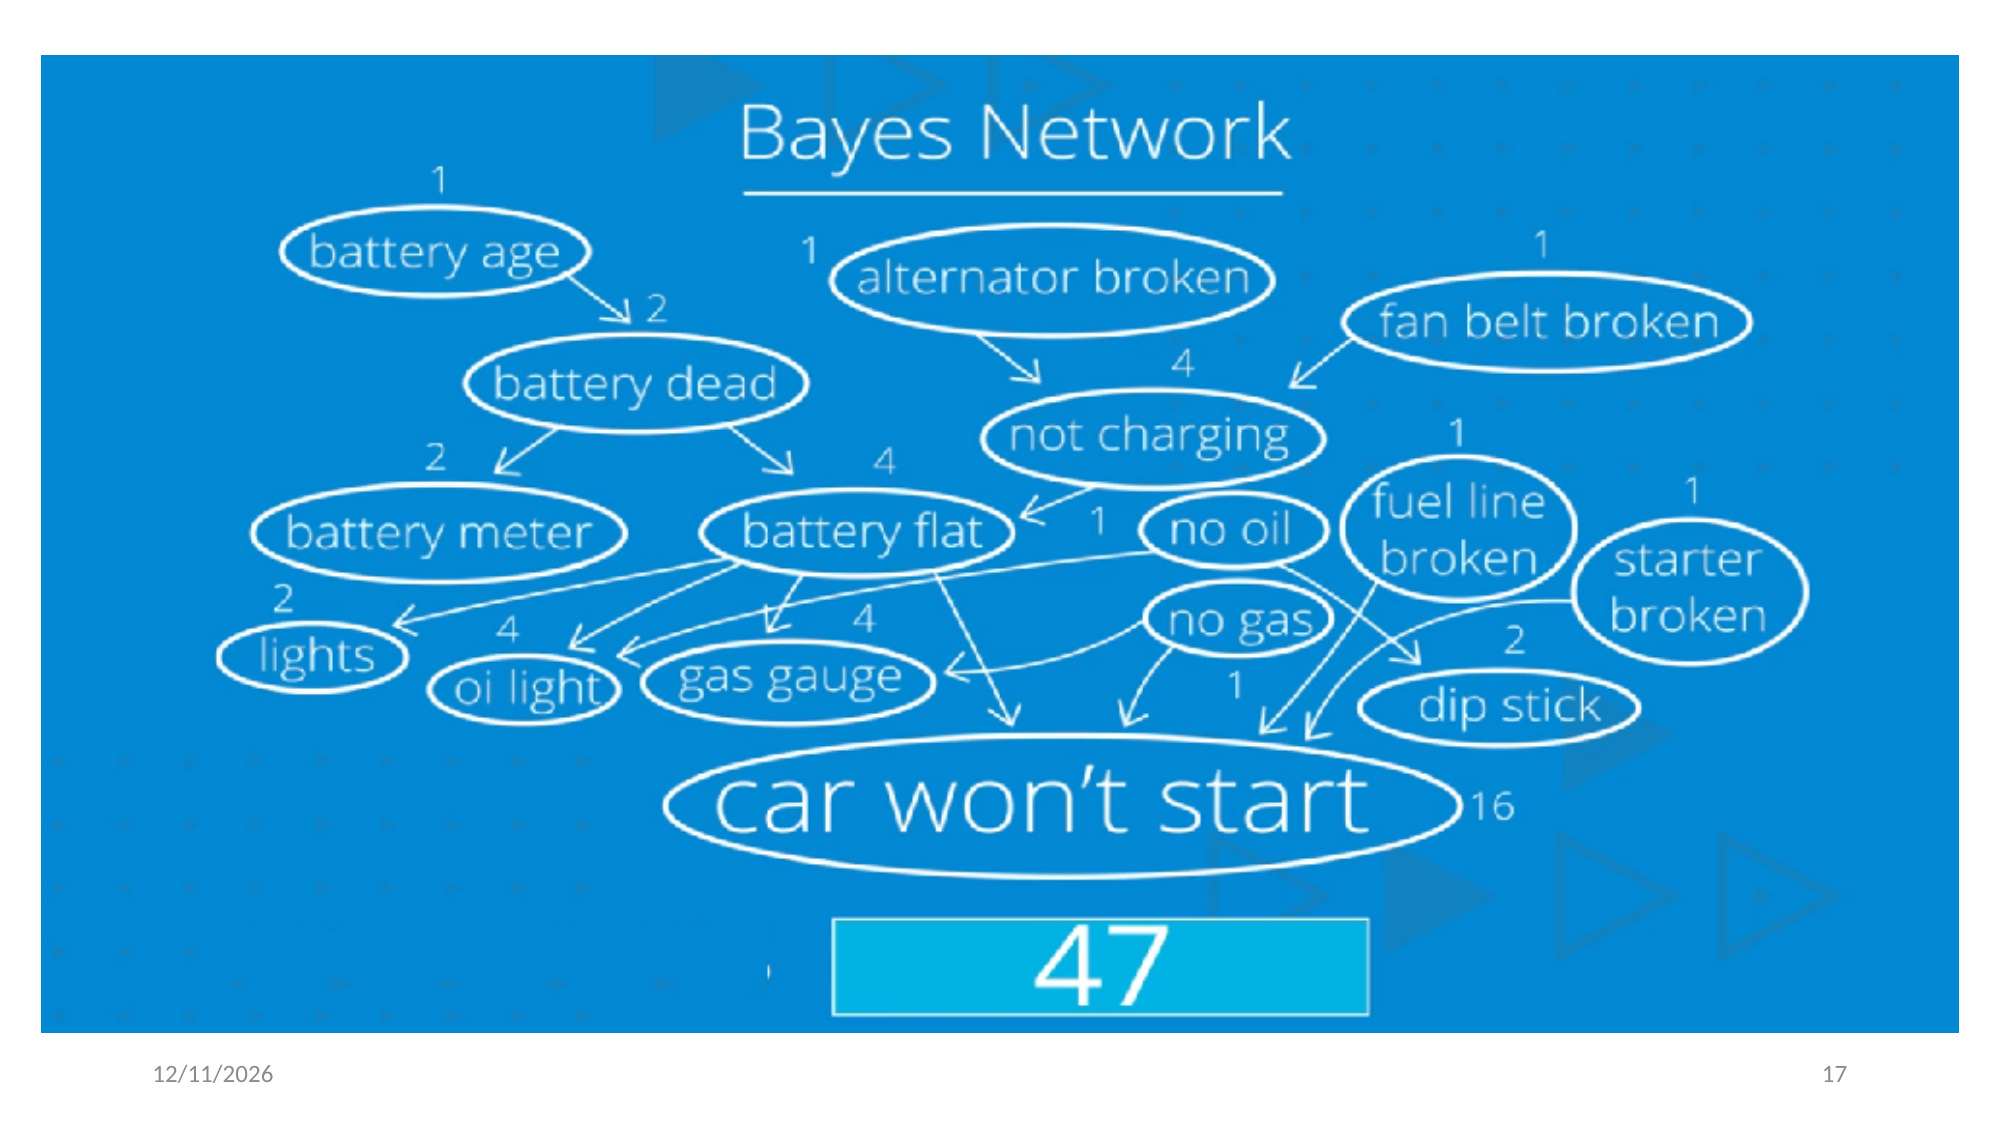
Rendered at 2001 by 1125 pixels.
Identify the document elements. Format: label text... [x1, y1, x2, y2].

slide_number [137, 1042, 588, 1103]
slide_number 17 [1412, 1042, 1863, 1103]
picture [41, 55, 1959, 1034]
